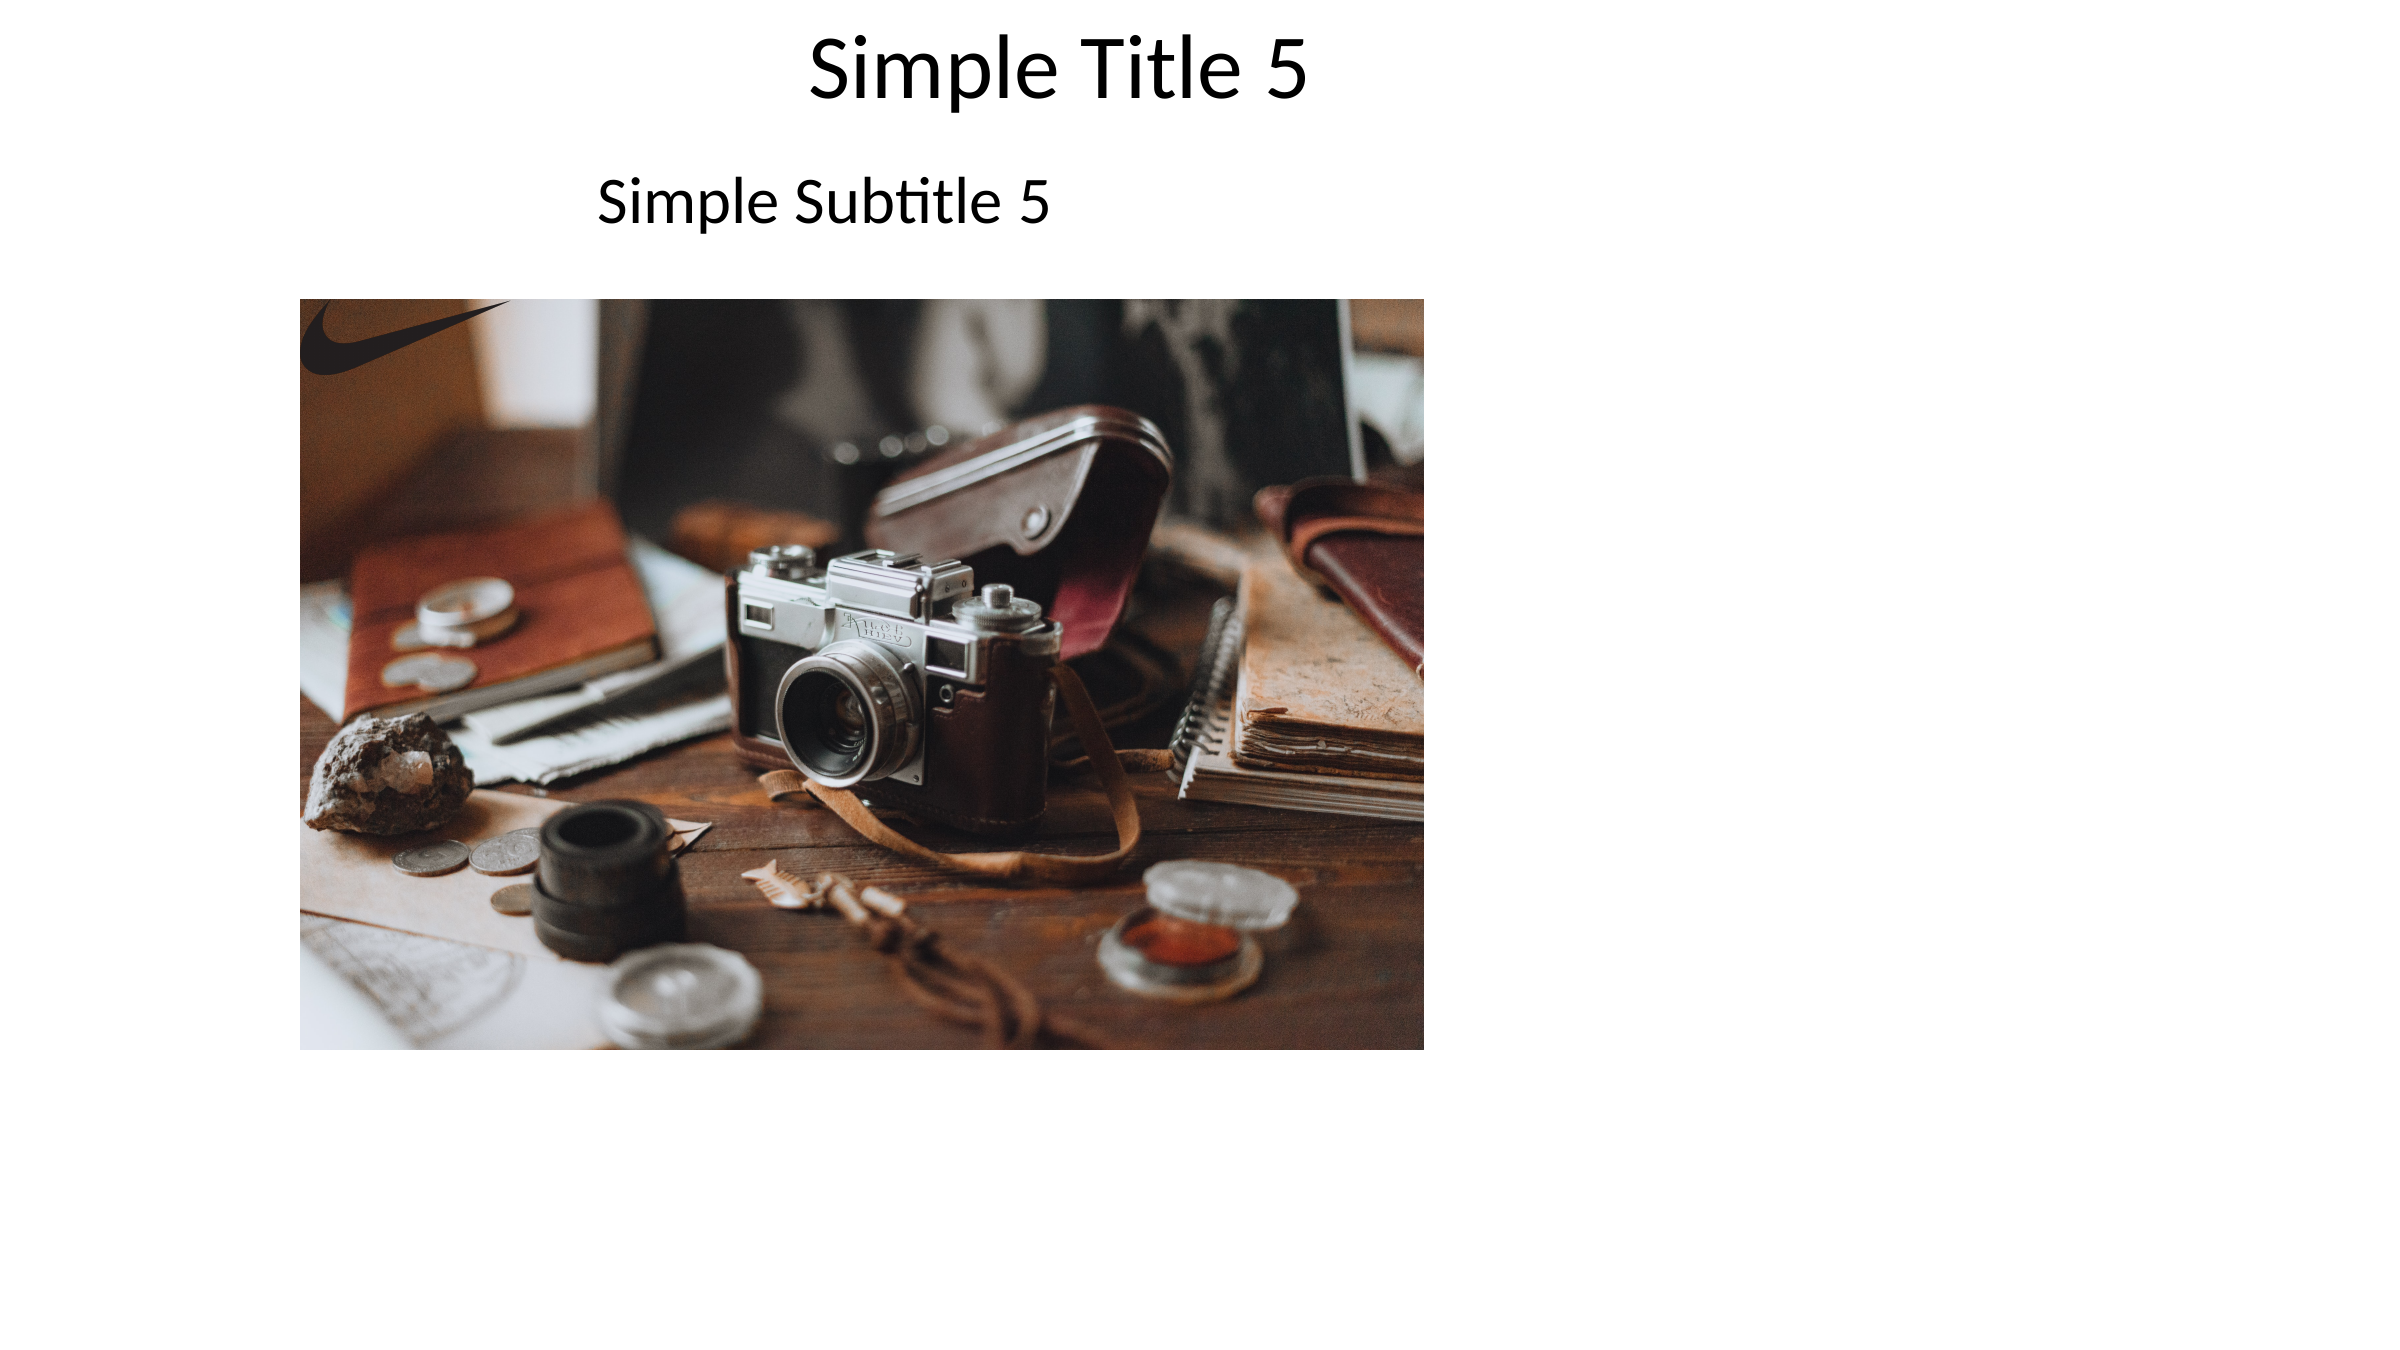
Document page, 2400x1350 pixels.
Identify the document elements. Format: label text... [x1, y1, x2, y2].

text_box Simple Subtitle 5 [582, 149, 1068, 245]
picture [299, 299, 1424, 1051]
text_box Simple Title 5 [773, 0, 1327, 125]
